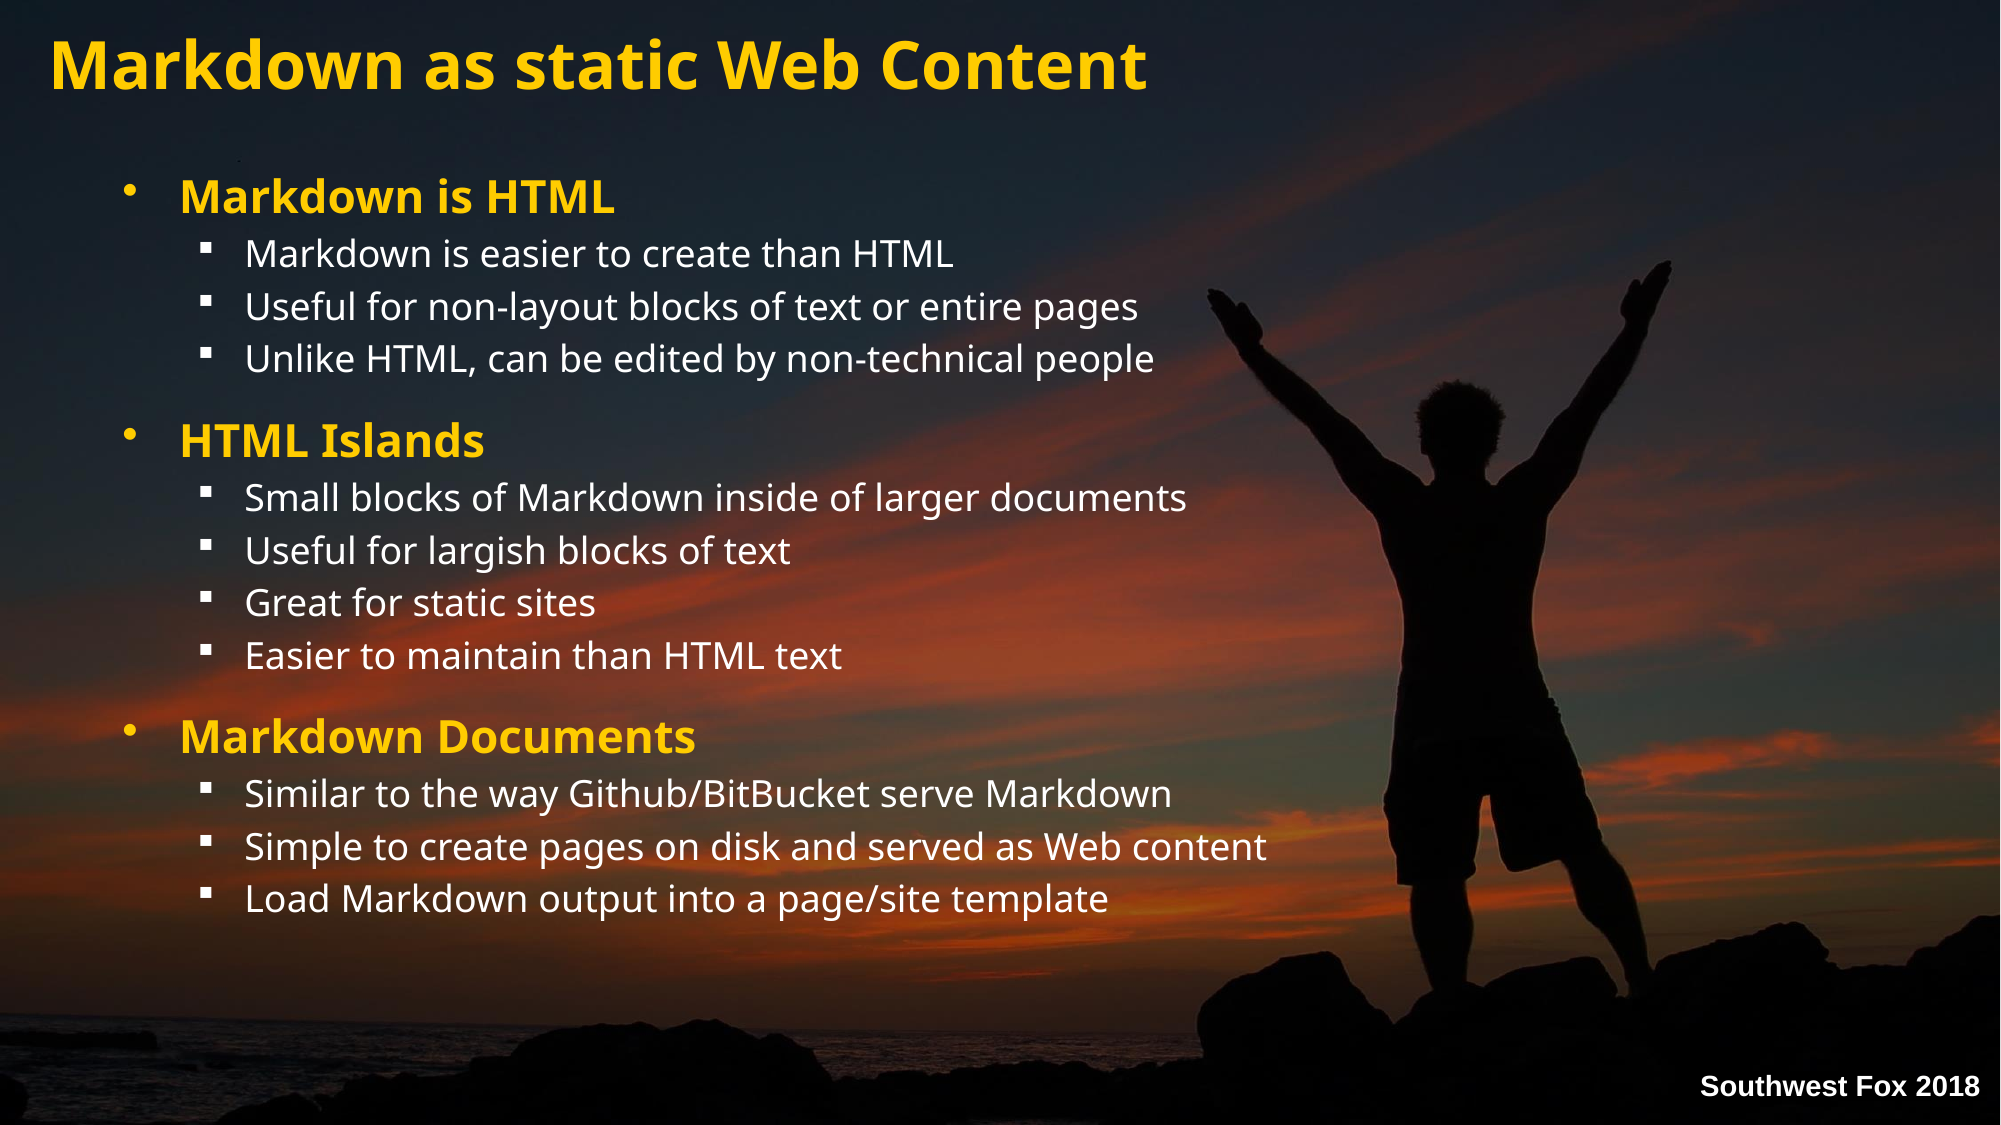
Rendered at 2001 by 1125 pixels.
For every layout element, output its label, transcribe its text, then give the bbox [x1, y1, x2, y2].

list Markdown is HTML Markdown is easier to create than HTML Useful for non-layout blocks of text or entire pages Unlike HTML, can be edited by non-technical people HTML Islands Small blocks of Markdown inside of larger documents Useful for largish blocks of text Great for static sites Easier to maintain than HTML text Markdown Documents Similar to the way Github/BitBucket serve Markdown Simple to create pages on disk and served as Web content Load Markdown output into a page/site template [99, 149, 1984, 1025]
title Markdown as static Web Content [33, 24, 1734, 100]
picture [0, 0, 2001, 1125]
